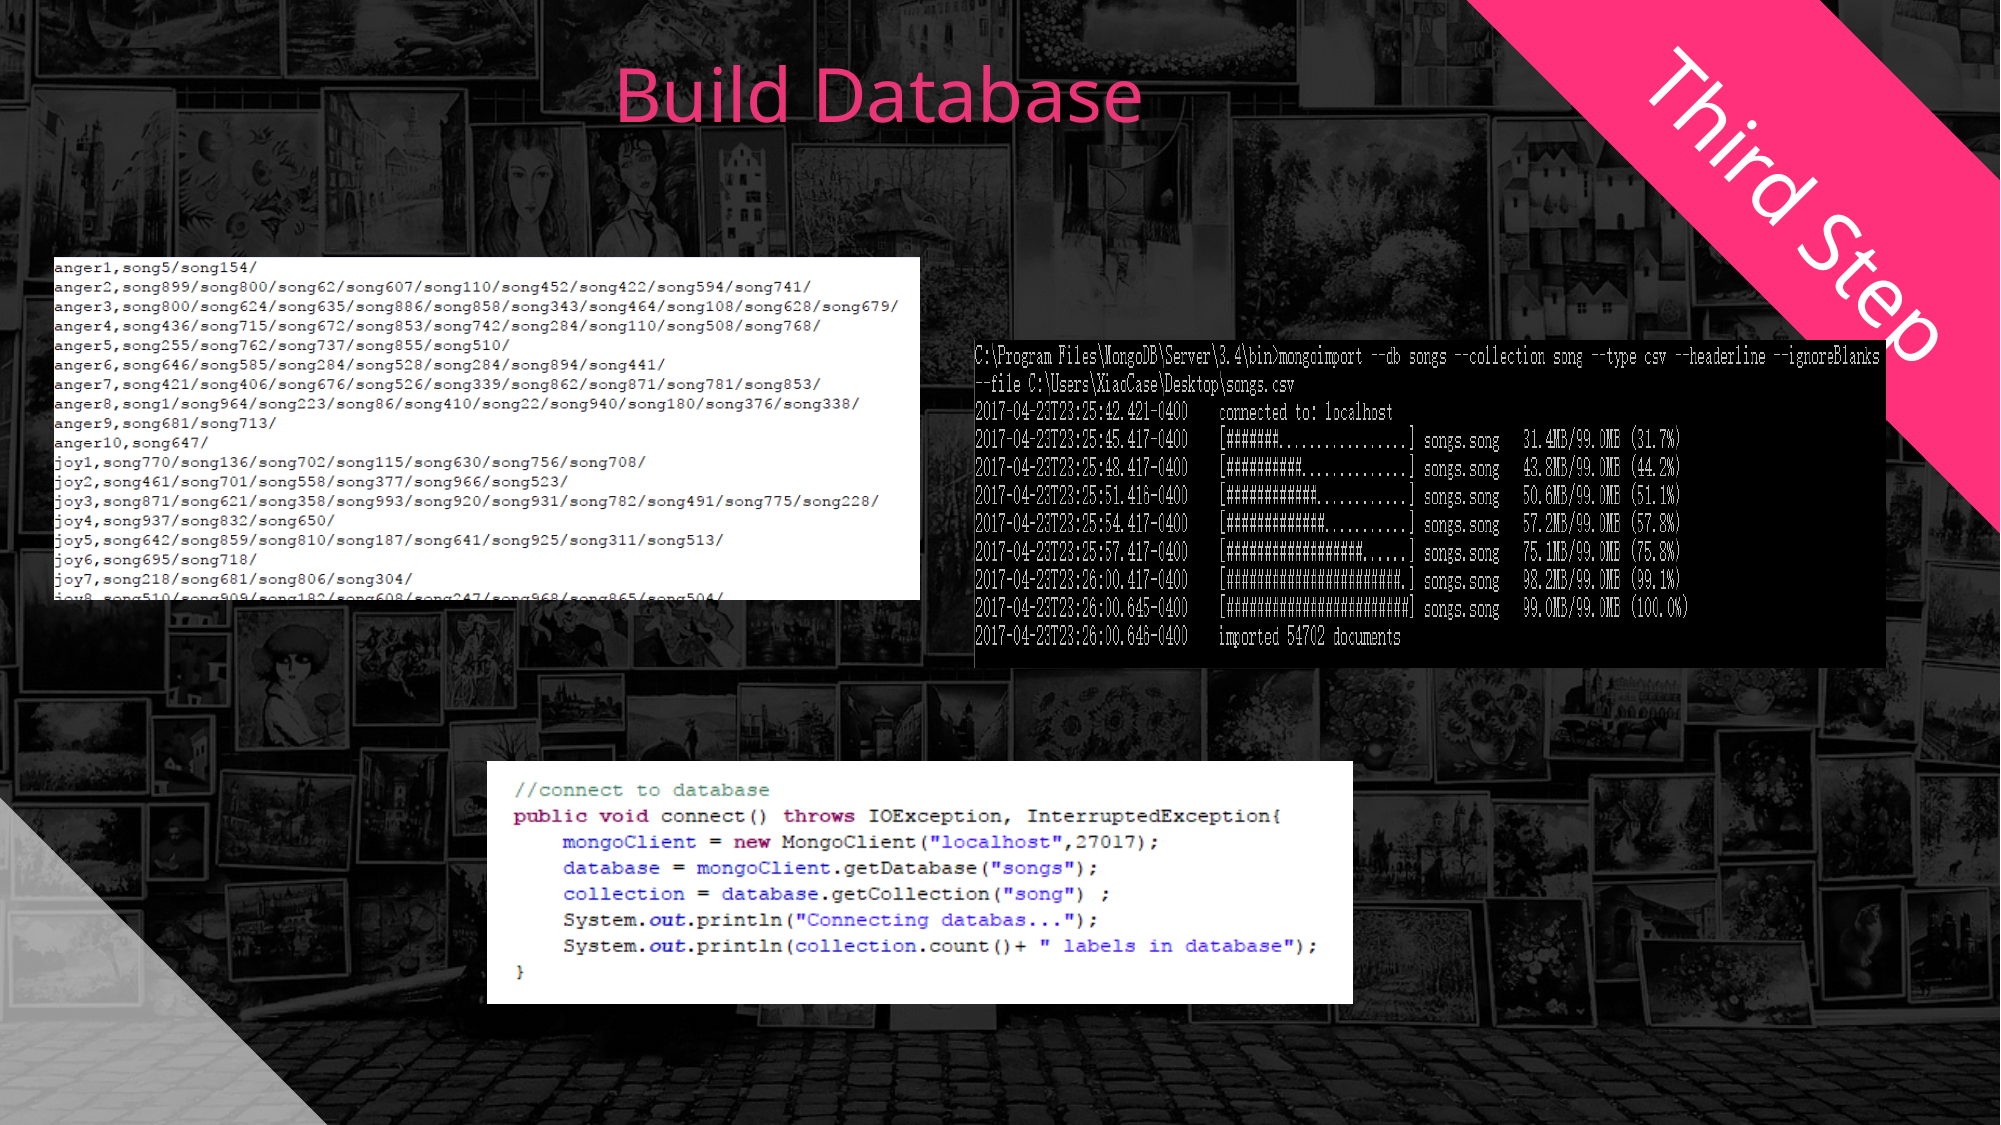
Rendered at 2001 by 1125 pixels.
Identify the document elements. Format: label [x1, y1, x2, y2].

text_box [1530, 148, 2000, 266]
picture [0, 0, 2000, 1125]
